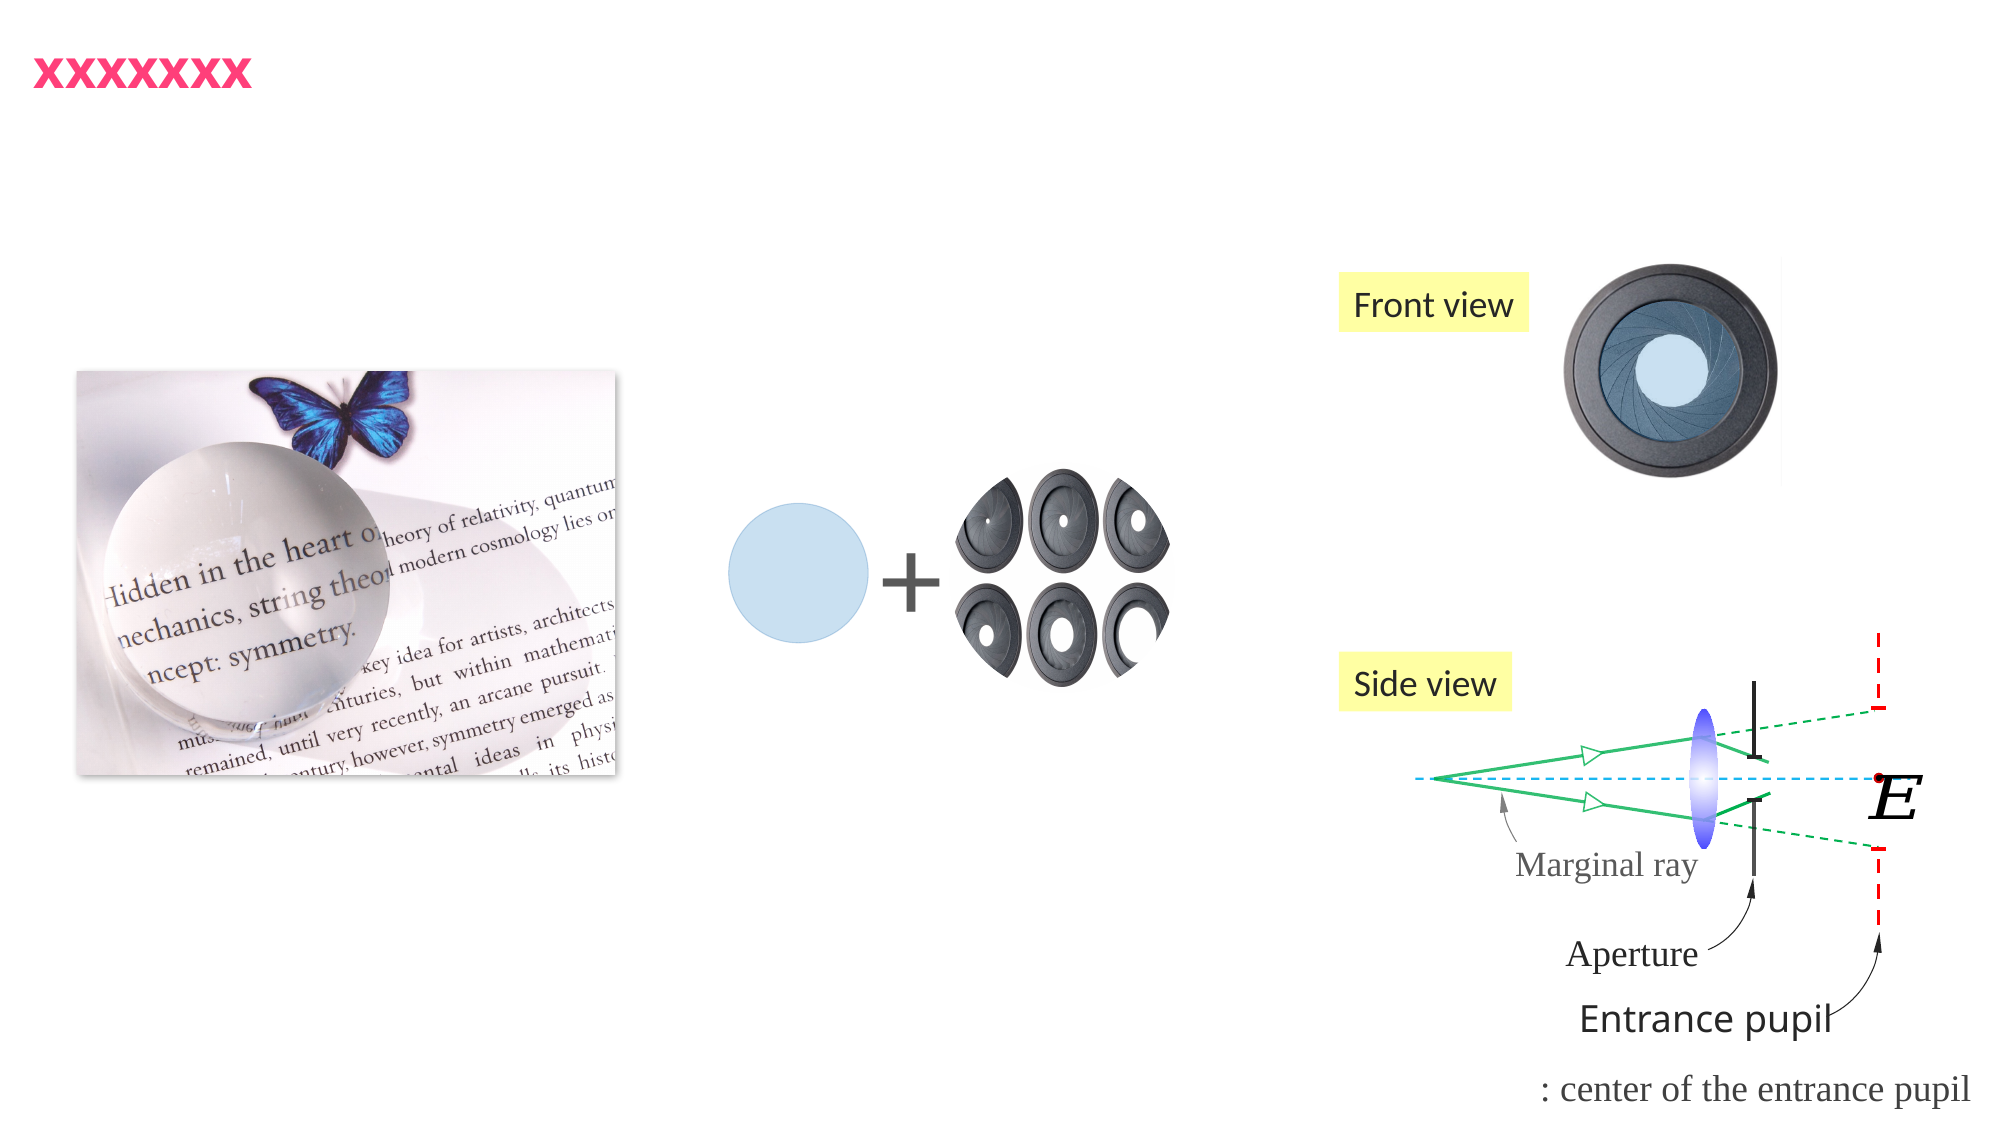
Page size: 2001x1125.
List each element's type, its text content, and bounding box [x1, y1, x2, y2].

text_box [728, 462, 1175, 693]
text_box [1337, 256, 2000, 1114]
text_box xxxxxxx [19, 27, 268, 108]
picture [76, 371, 616, 775]
